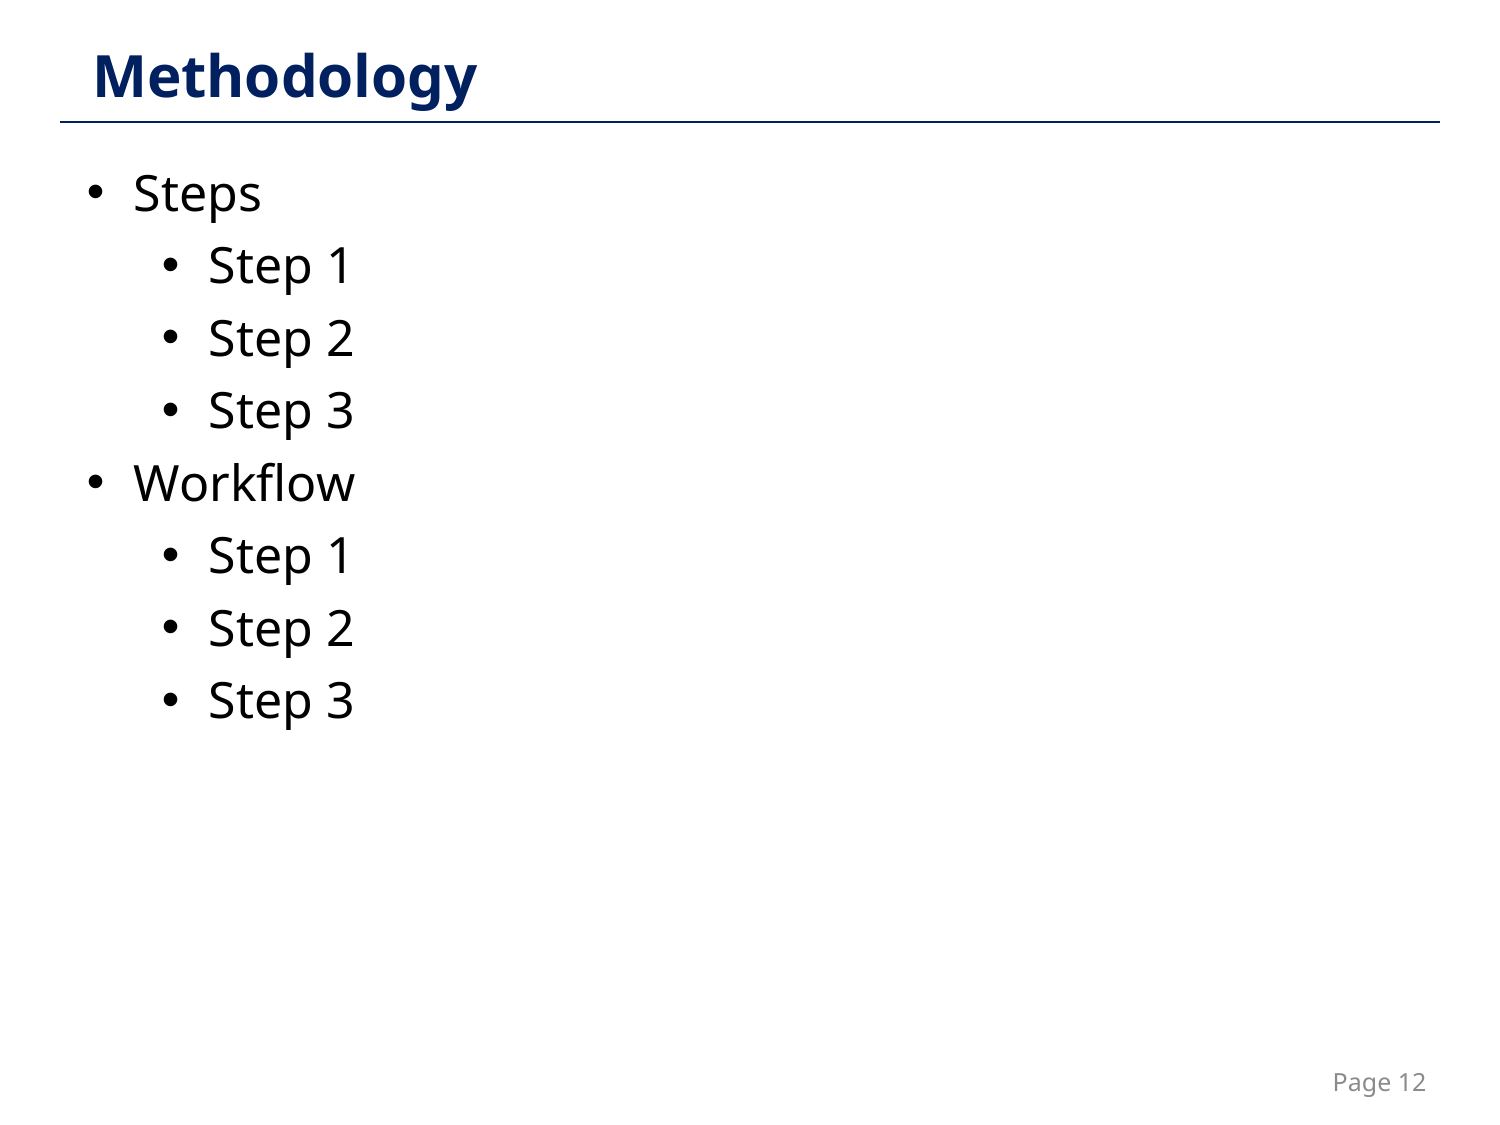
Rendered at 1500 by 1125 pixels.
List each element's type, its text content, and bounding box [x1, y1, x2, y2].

text_box Page 12 [1104, 1053, 1442, 1114]
text_box Steps Step 1 Step 2 Step 3 Workflow Step 1 Step 2 Step 3 [72, 153, 785, 596]
text_box Methodology [62, 32, 1384, 117]
